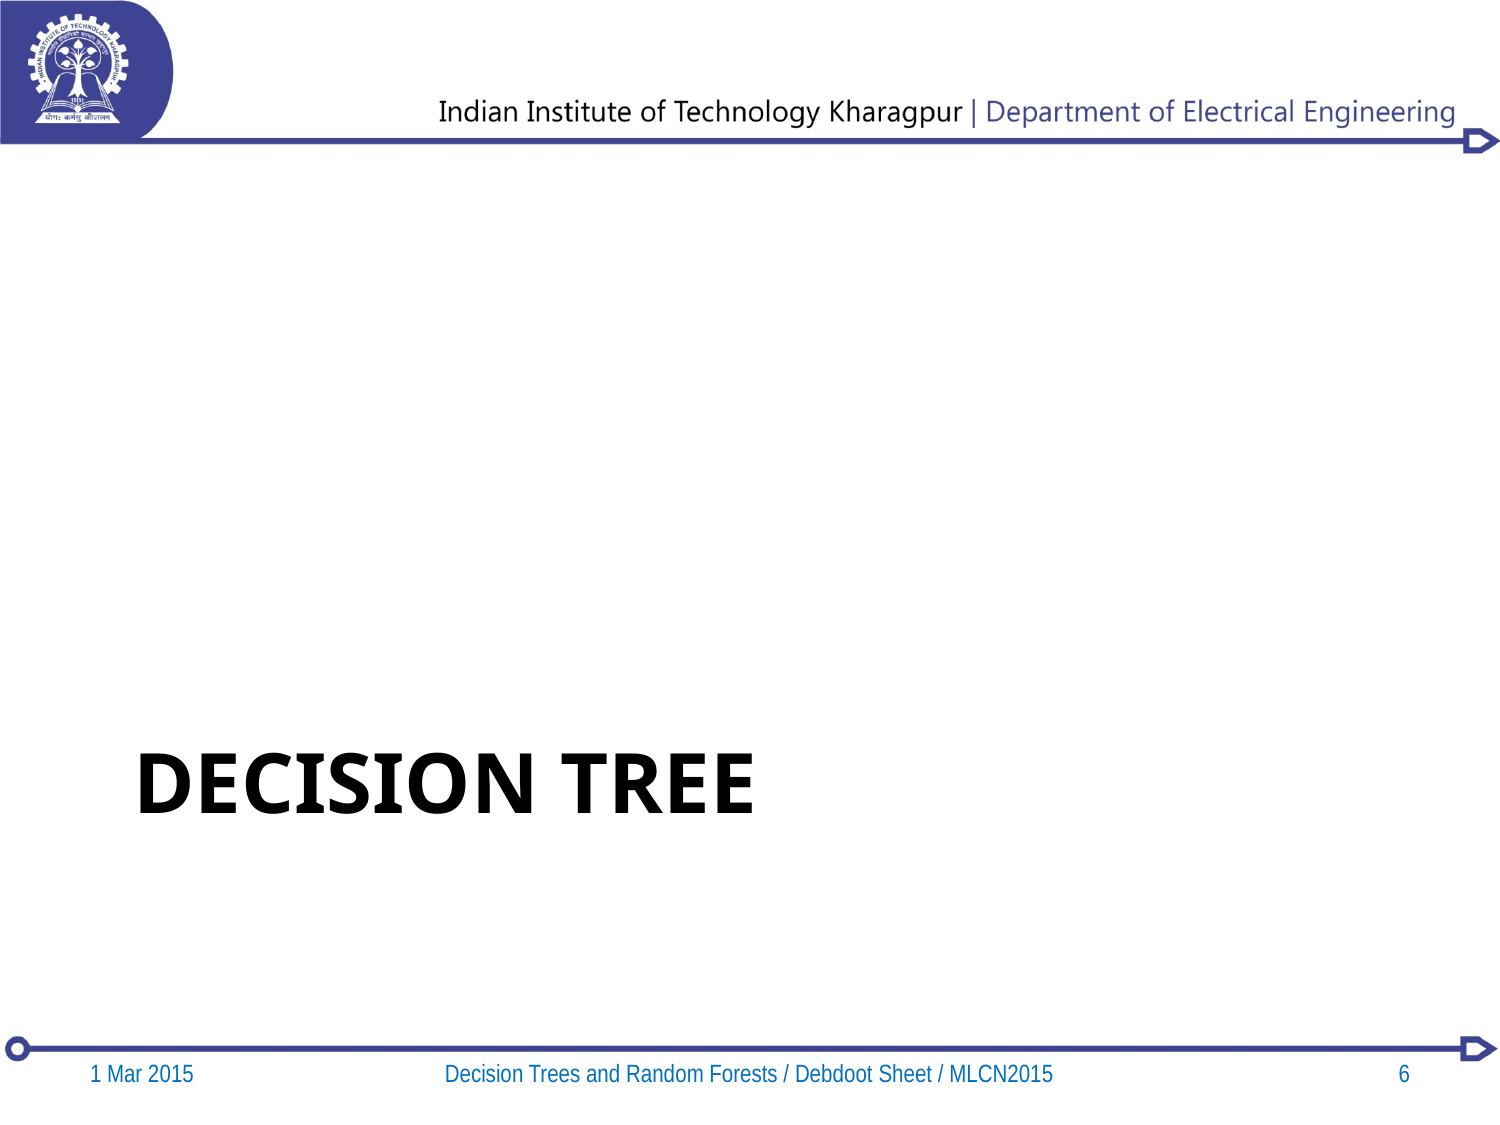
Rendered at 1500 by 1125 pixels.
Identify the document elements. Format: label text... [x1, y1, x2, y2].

picture [0, 0, 1500, 1125]
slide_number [75, 1042, 407, 1103]
title Decision Tree [118, 722, 1394, 947]
footer Decision Trees and Random Forests / Debdoot Sheet / MLCN2015 [407, 1042, 1093, 1103]
slide_number 6 [1093, 1042, 1425, 1103]
